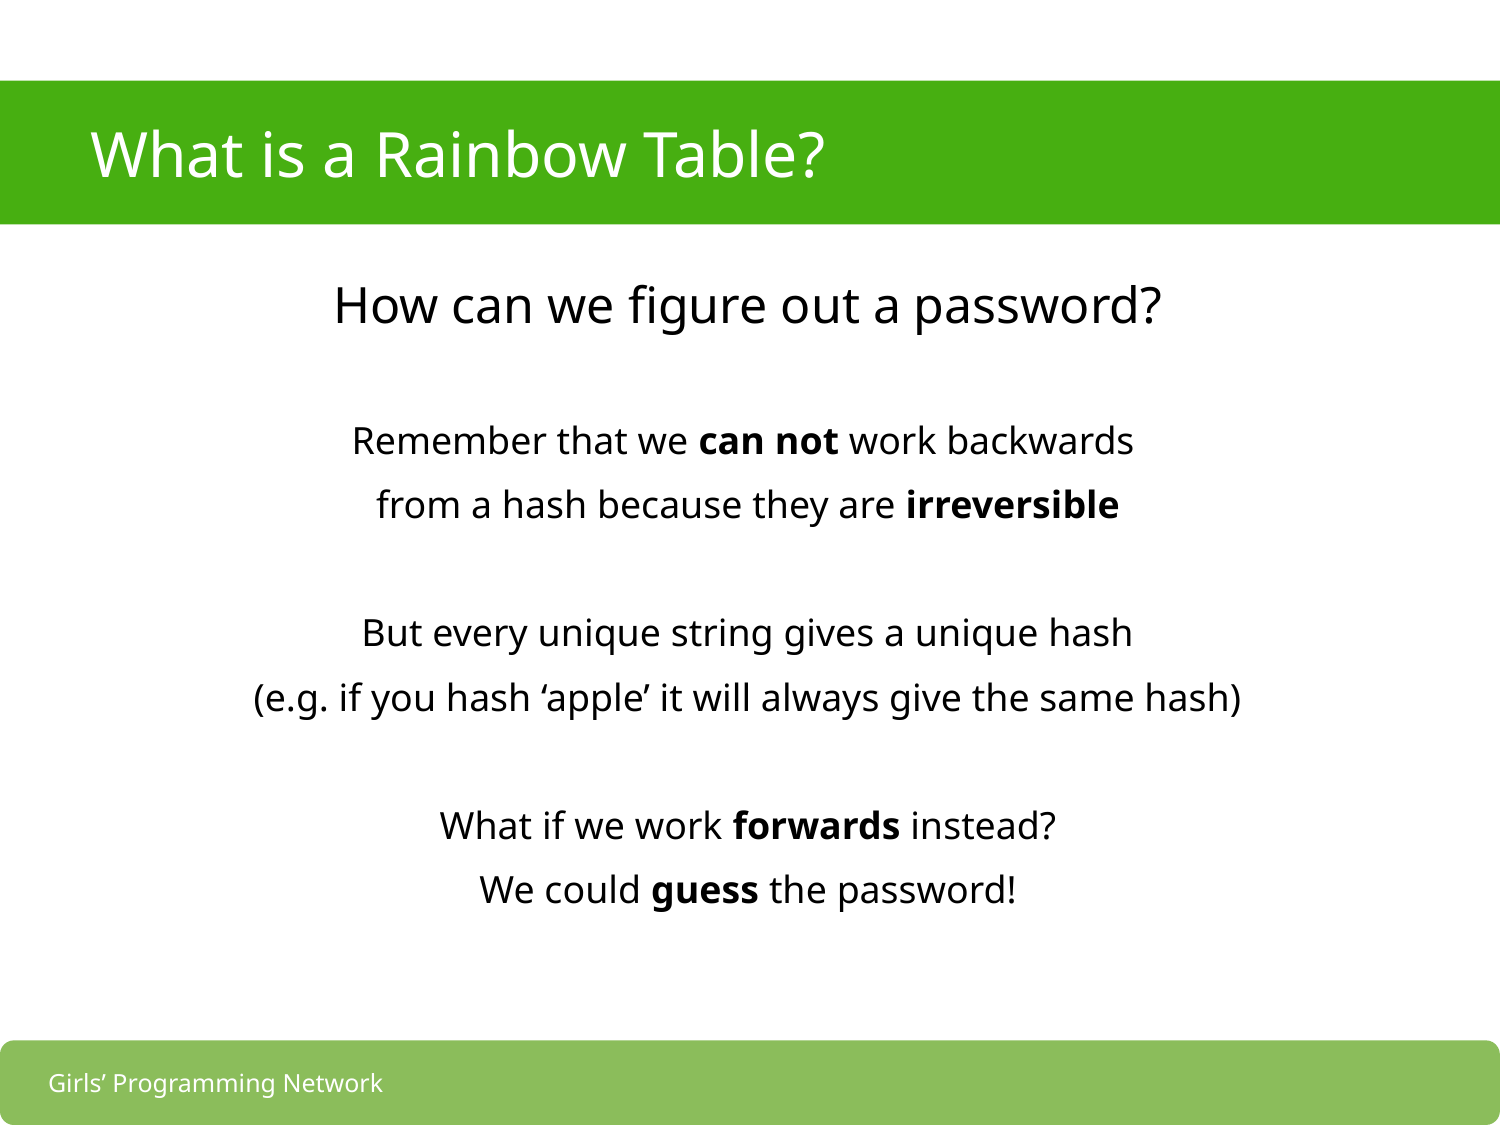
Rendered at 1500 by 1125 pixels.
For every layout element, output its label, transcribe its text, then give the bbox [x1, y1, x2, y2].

list How can we figure out a password? Remember that we can not work backwards from a hash because they are irreversible But every unique string gives a unique hash (e.g. if you hash ‘apple’ it will always give the same hash) What if we work forwards instead? We could guess the password! [73, 249, 1423, 1040]
title What is a Rainbow Table? [75, 80, 1425, 225]
